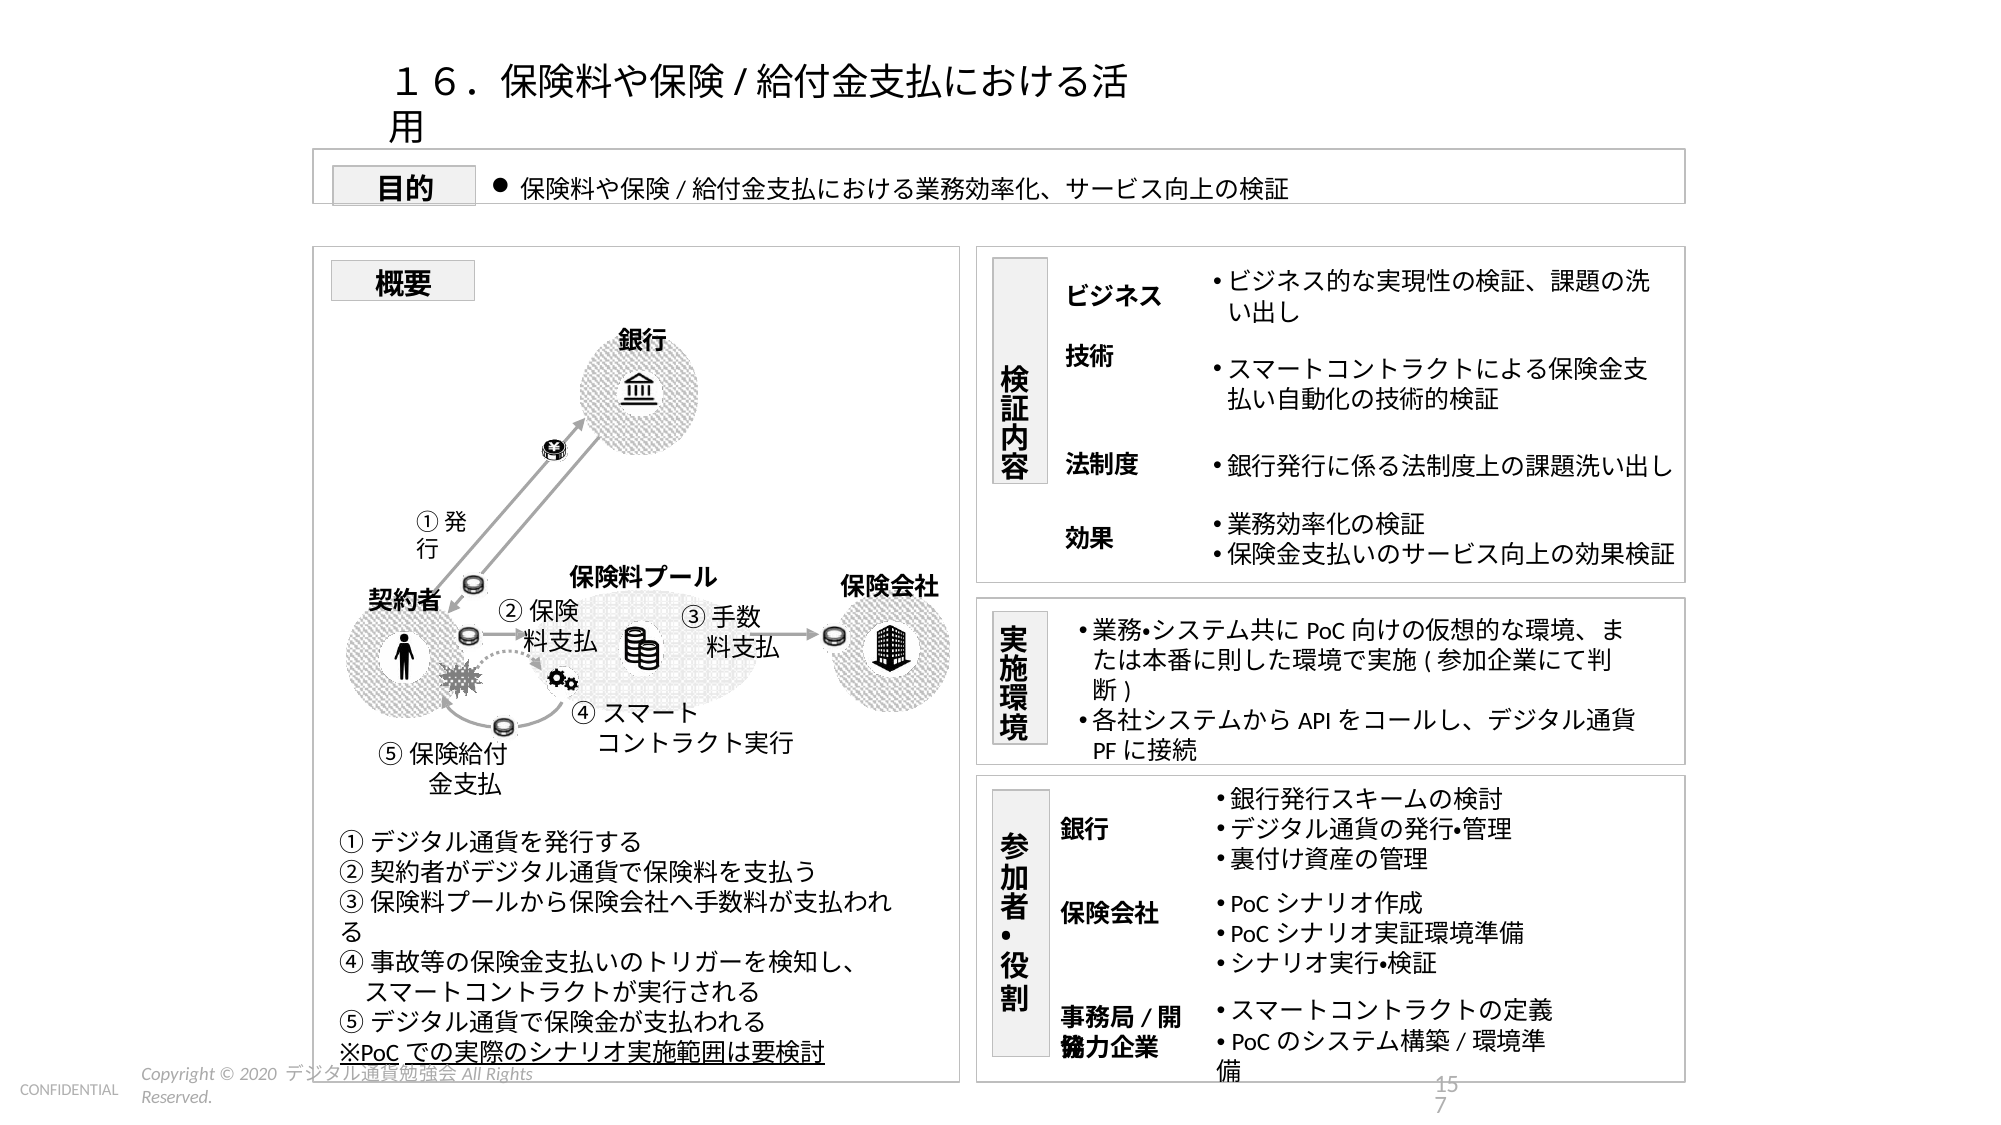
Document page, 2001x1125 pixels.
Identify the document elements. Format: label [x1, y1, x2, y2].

text_box [1472, 775, 1685, 1085]
text_box [976, 246, 1685, 583]
text_box [312, 148, 1685, 206]
table_header [993, 791, 1049, 870]
text_box [976, 597, 1685, 765]
footer [15, 763, 121, 1125]
text_box [976, 775, 1431, 1085]
title [386, 6, 1164, 148]
slide_number [1431, 758, 1472, 1125]
picture [618, 619, 664, 676]
text_box [312, 245, 961, 1084]
slide_number [139, 758, 606, 1125]
table_cell [993, 870, 1049, 1056]
